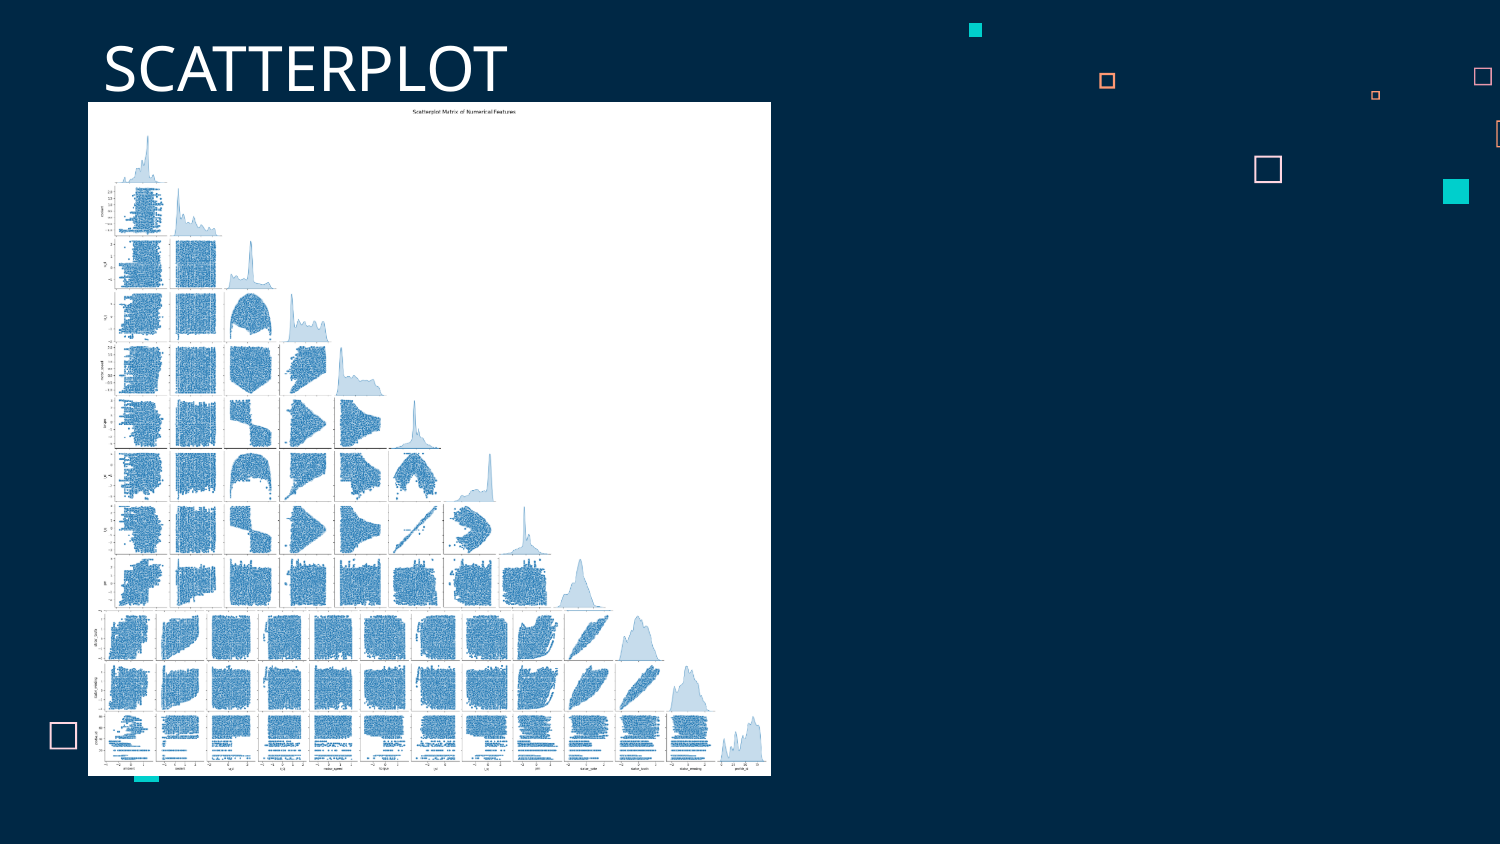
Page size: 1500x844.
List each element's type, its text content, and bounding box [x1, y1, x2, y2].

picture [88, 102, 771, 776]
title SCATTERPLOT [88, 23, 1055, 119]
